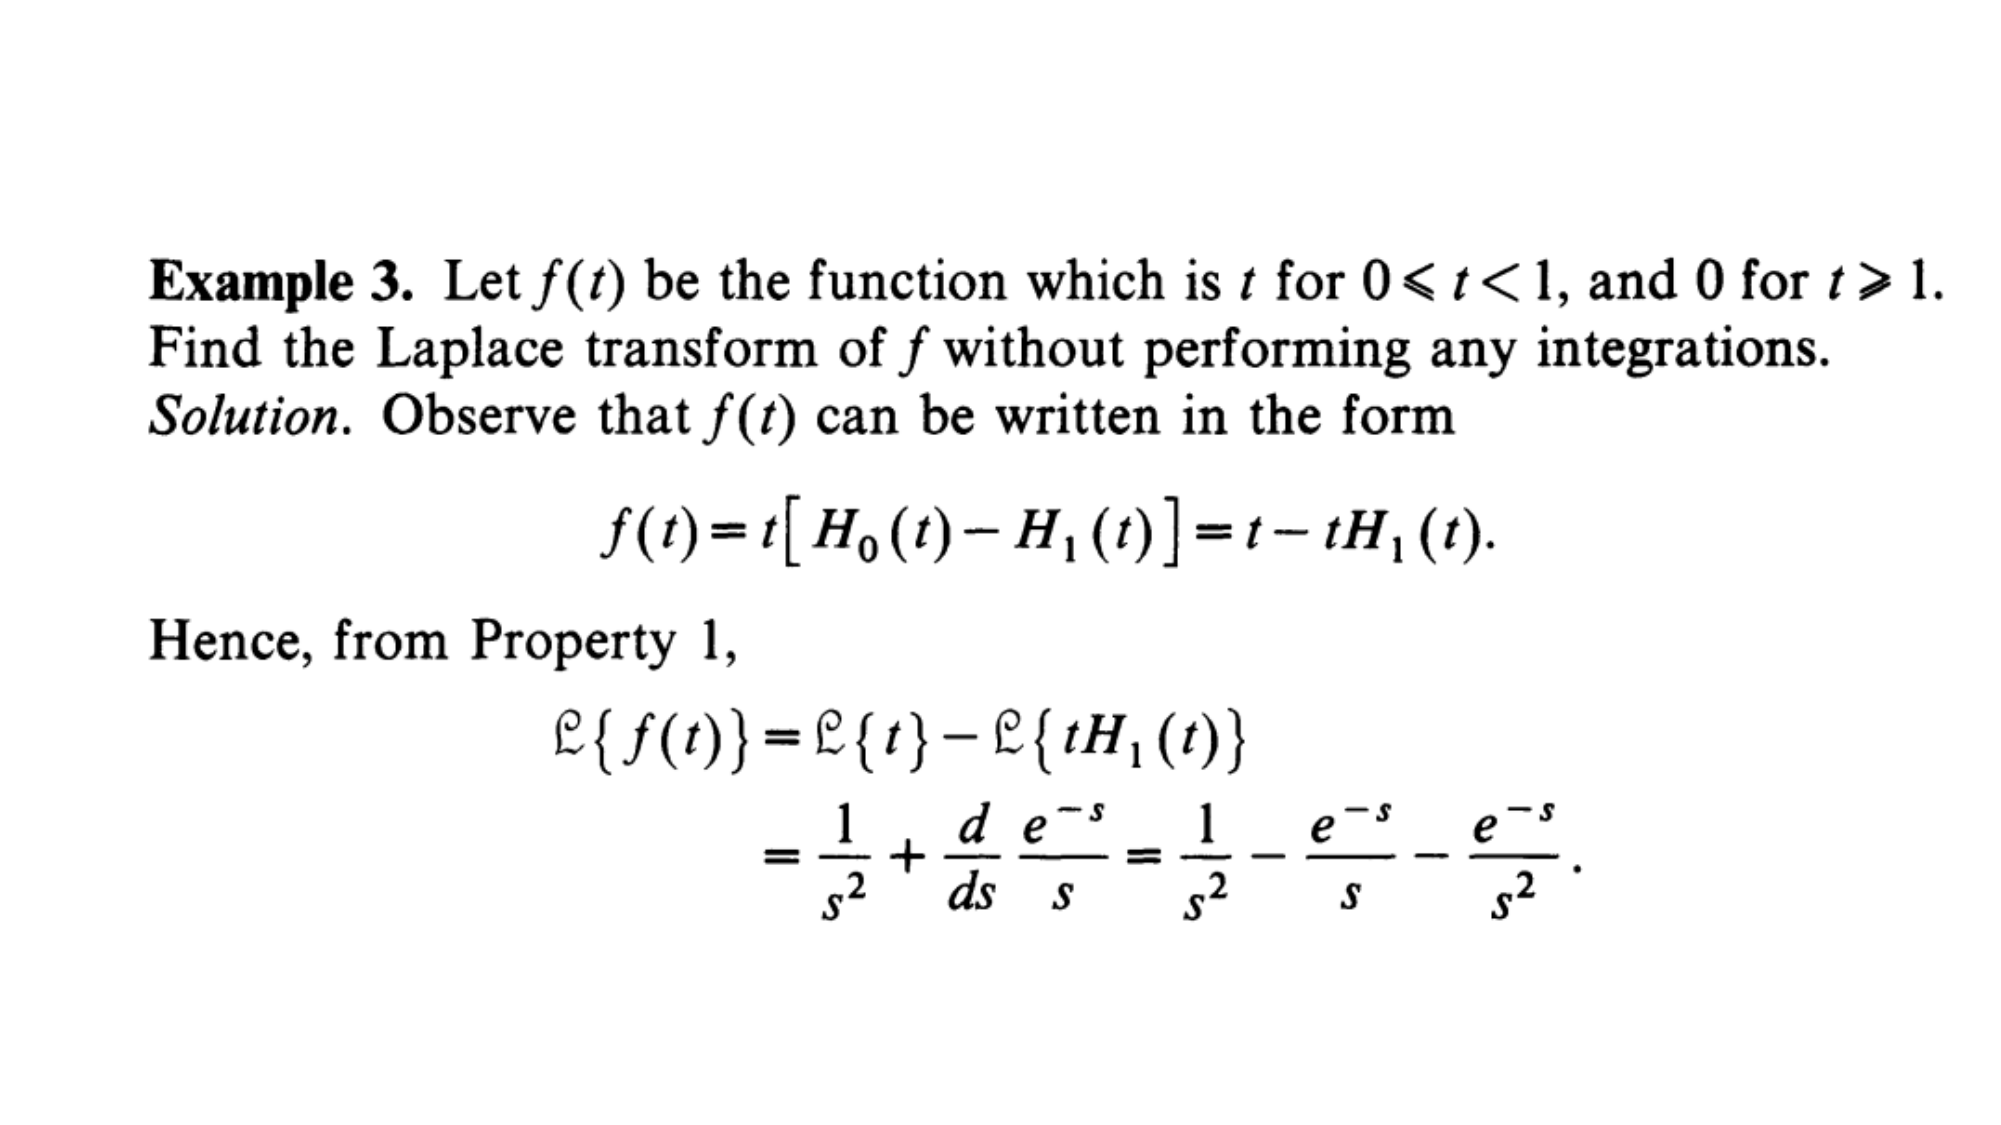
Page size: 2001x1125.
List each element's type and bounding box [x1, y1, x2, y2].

picture [110, 234, 1986, 958]
